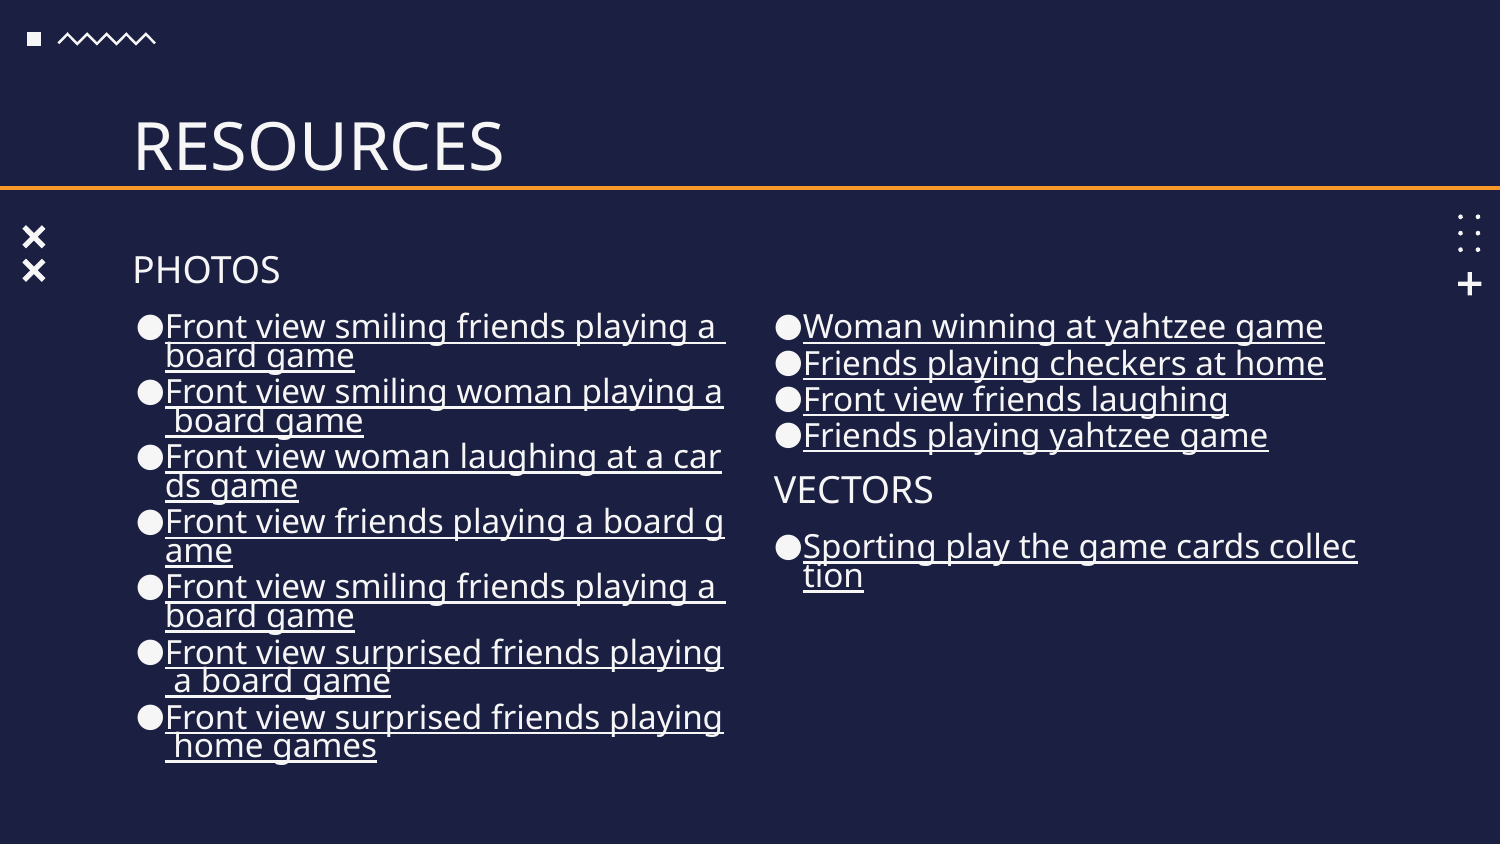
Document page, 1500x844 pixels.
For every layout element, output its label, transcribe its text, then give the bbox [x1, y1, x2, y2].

subtitle Sporting play the game cards collection [758, 515, 1383, 623]
subtitle PHOTOS [116, 239, 741, 296]
subtitle VECTORS [758, 459, 1383, 515]
subtitle Woman winning at yahtzee game Friends playing checkers at home Front view friends laughing Friends playing yahtzee game [758, 295, 1383, 453]
subtitle Front view smiling friends playing a board game Front view smiling woman playing a board game Front view woman laughing at a cards game Front view friends playing a board game Front view smiling friends playing a board game Front view surprised friends playing a board game Front view surprised friends playing home games [116, 296, 741, 623]
title RESOURCES [116, 88, 1383, 183]
